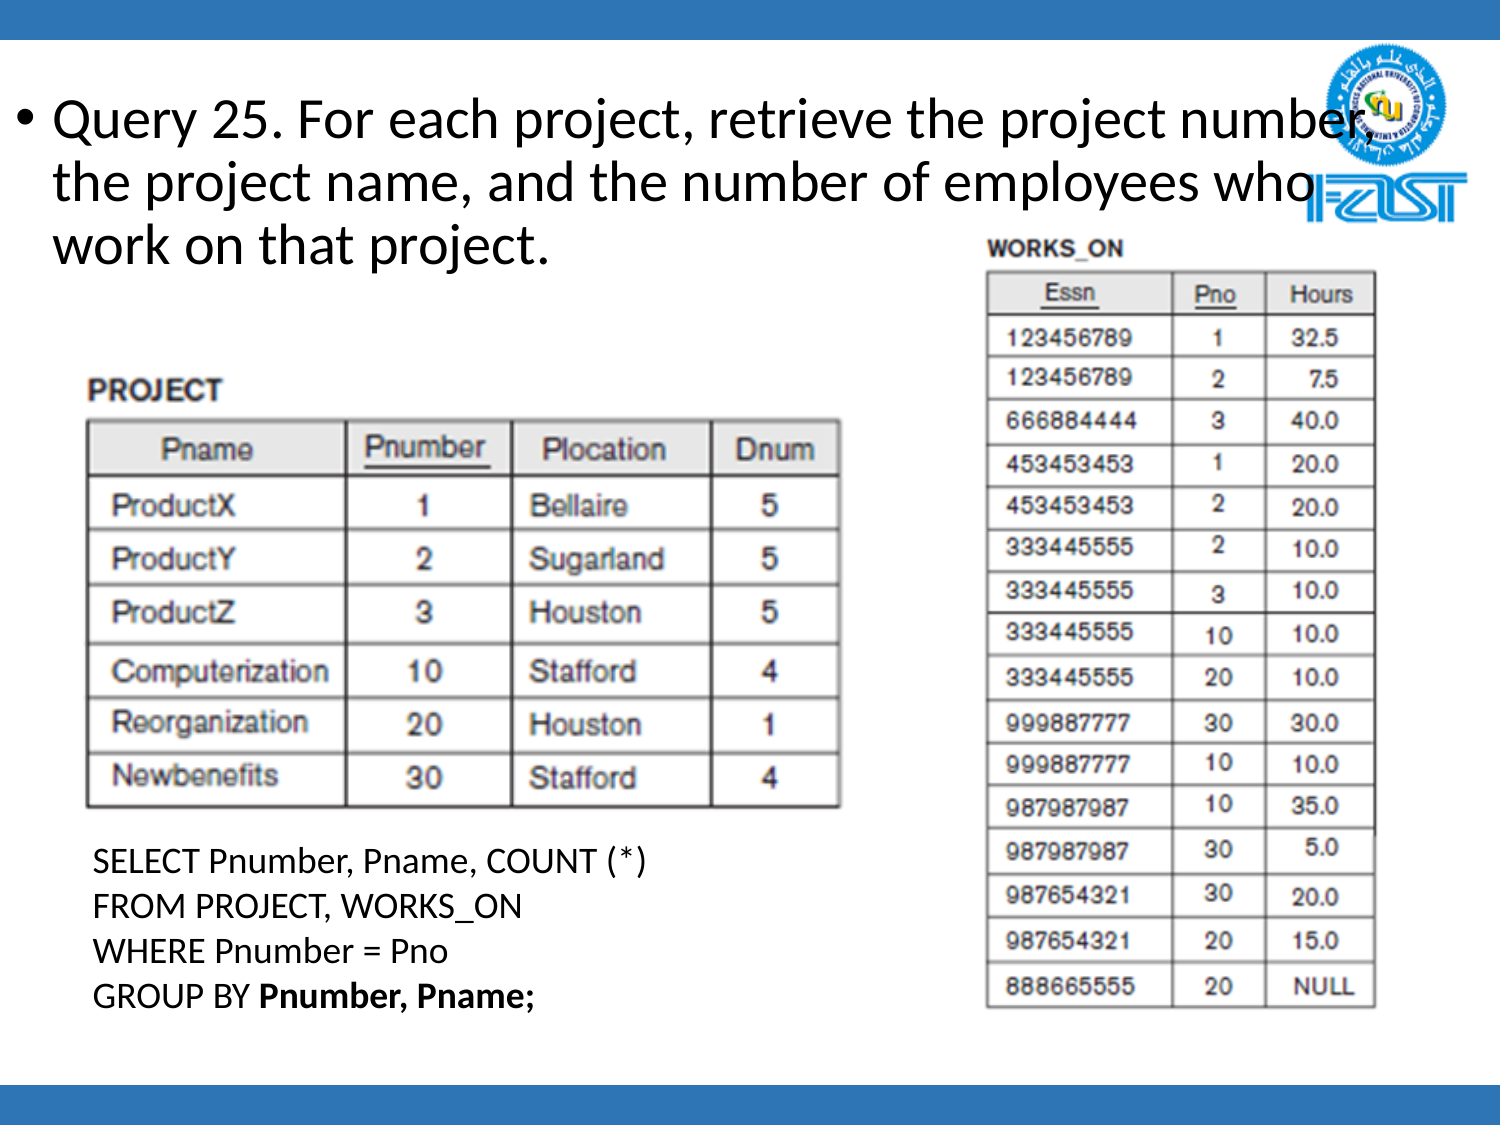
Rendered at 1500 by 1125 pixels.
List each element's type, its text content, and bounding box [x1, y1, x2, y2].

picture [51, 373, 854, 833]
list Query 25. For each project, retrieve the project number, the project name, and the number of employees who work on that project. [0, 81, 1462, 307]
text_box SELECT Pnumber, Pname, COUNT (*) FROM PROJECT, WORKS_ON WHERE Pnumber = Pno GROUP BY Pnumber, Pname; [77, 841, 828, 1024]
picture [1341, 49, 1424, 81]
picture [979, 226, 1407, 1027]
picture [1299, 40, 1476, 224]
